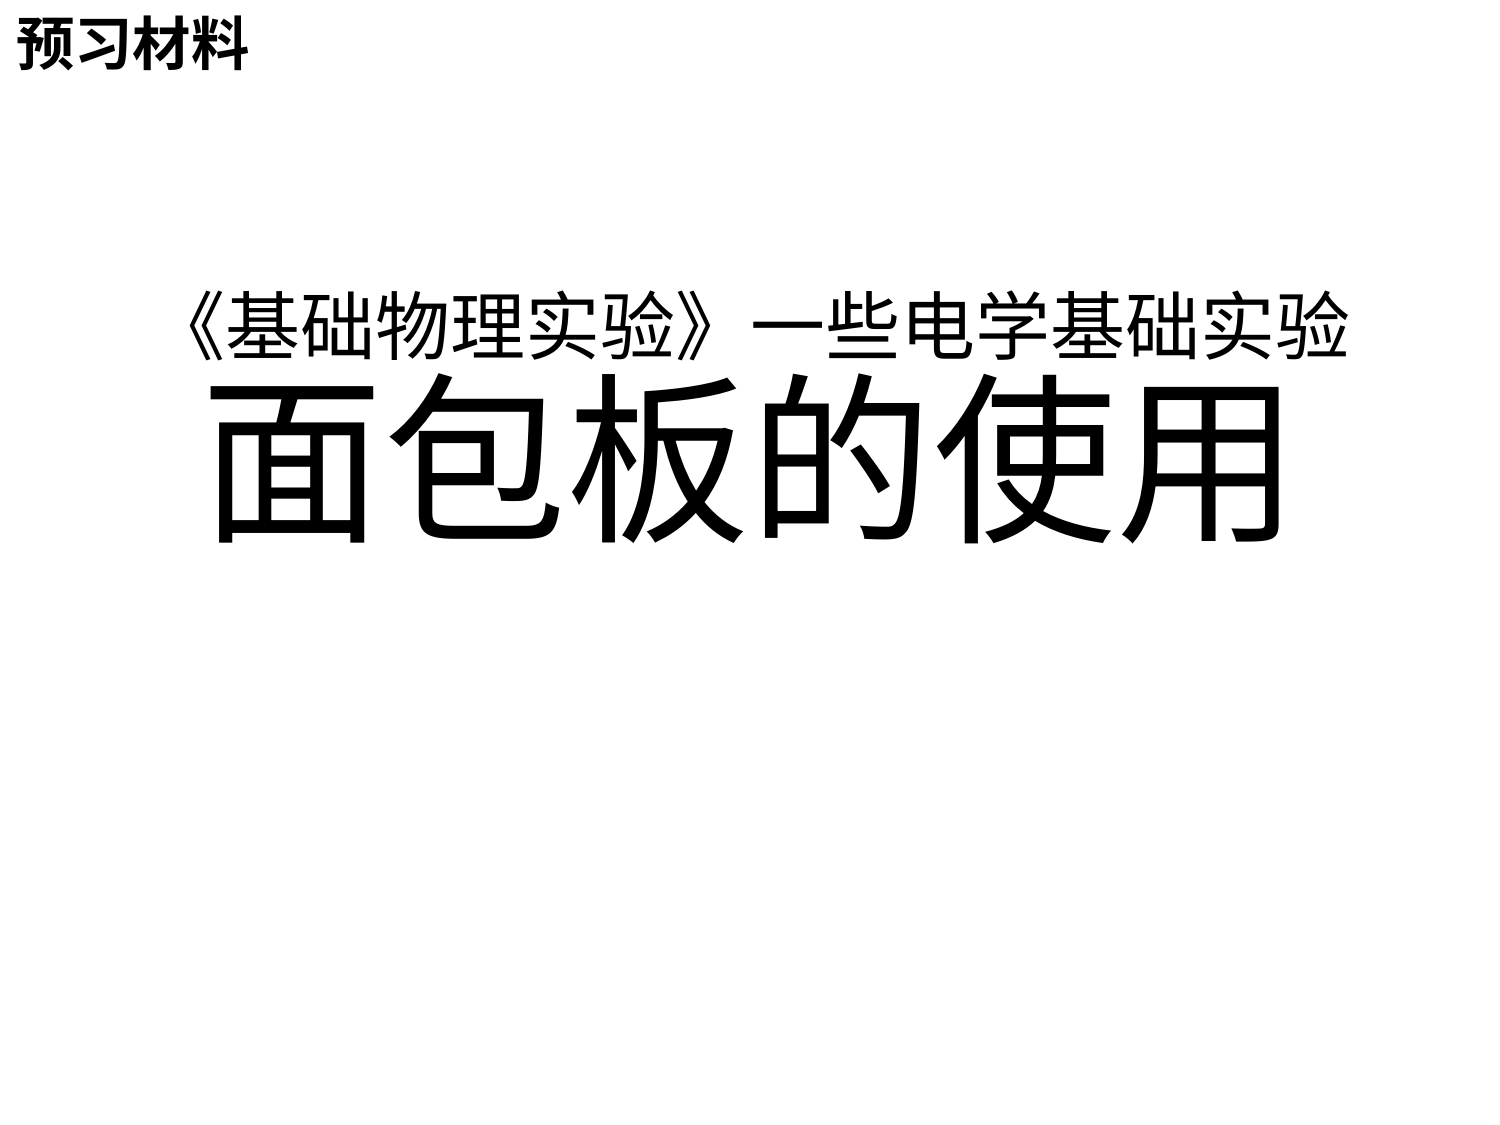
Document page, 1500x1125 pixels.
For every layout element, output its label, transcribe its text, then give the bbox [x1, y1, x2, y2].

text_box 预习材料 [1, 0, 265, 85]
title 《基础物理实验》一些电学基础实验 面包板的使用 [112, 85, 1388, 576]
